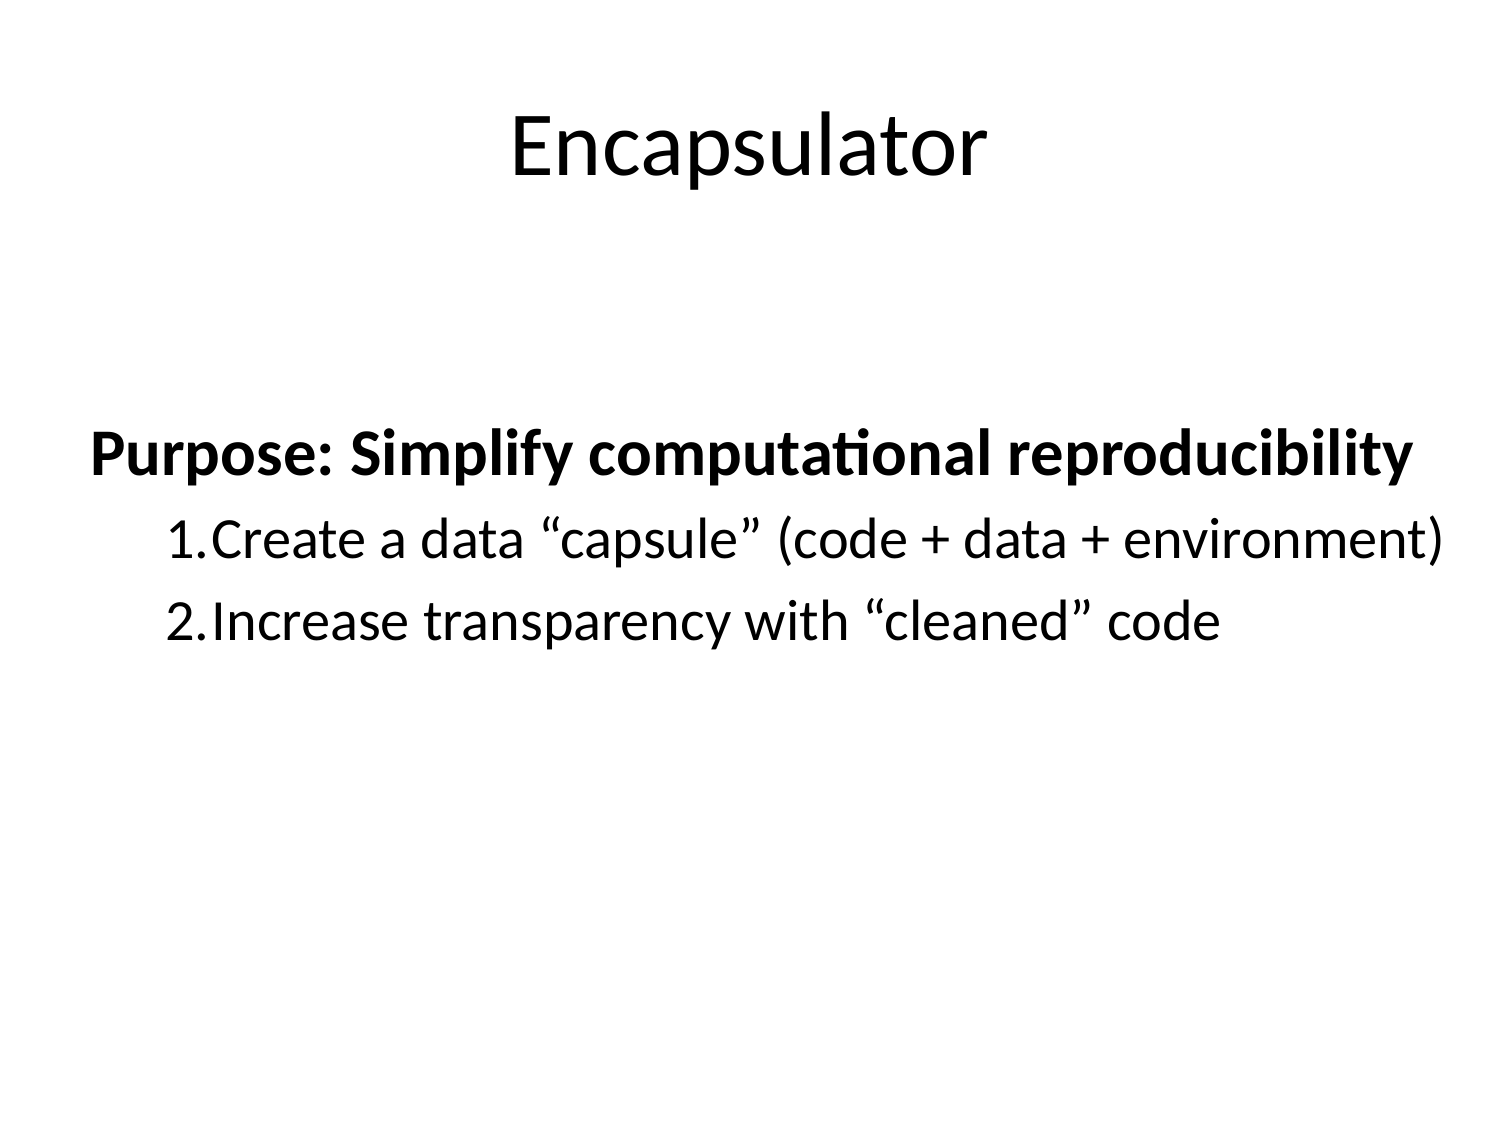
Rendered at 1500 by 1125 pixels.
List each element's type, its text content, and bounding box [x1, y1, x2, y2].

list Purpose: Simplify computational reproducibility Create a data “capsule” (code + data + environment) Increase transparency with “cleaned” code [75, 401, 1469, 904]
title Encapsulator [75, 45, 1425, 233]
